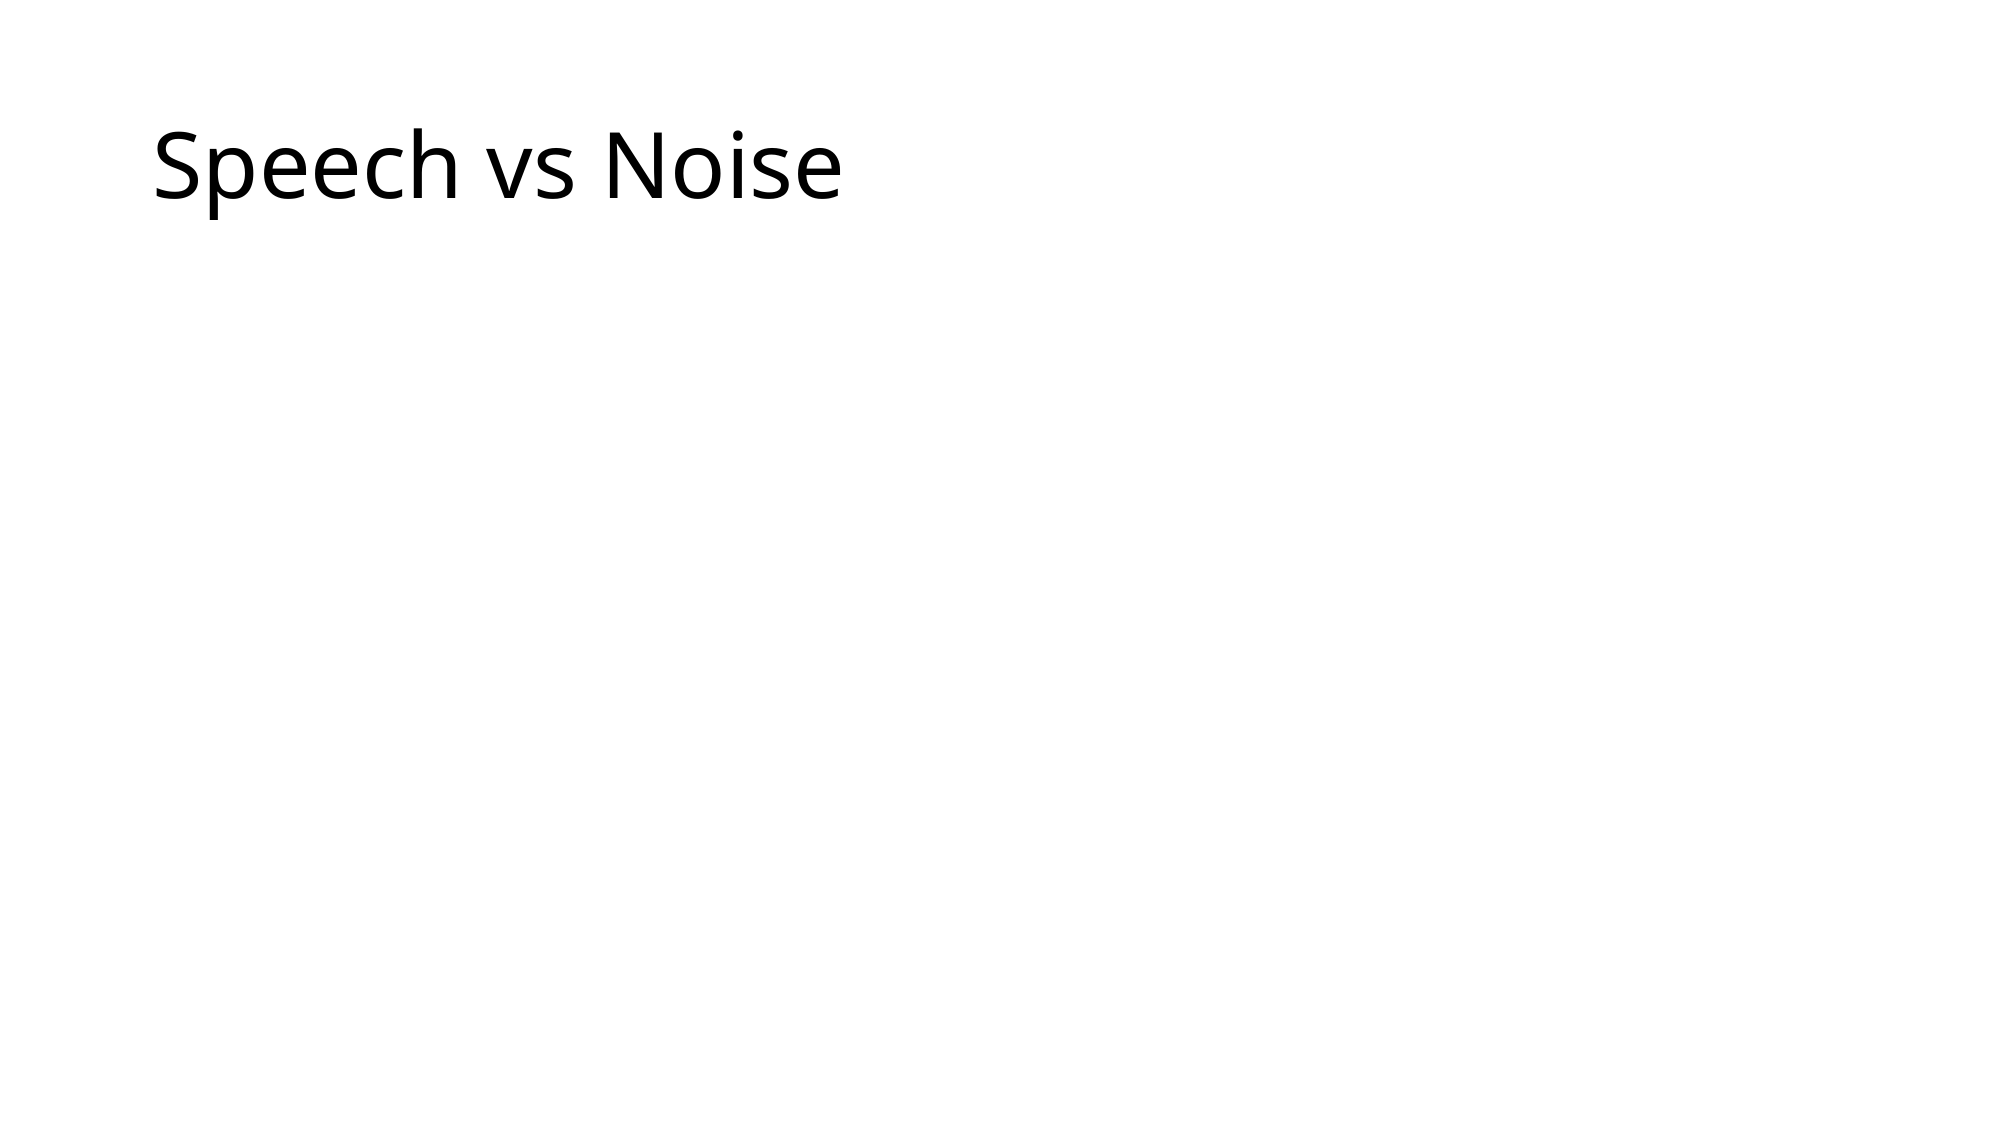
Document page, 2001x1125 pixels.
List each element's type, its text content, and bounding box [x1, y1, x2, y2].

title Speech vs Noise [137, 59, 1863, 278]
